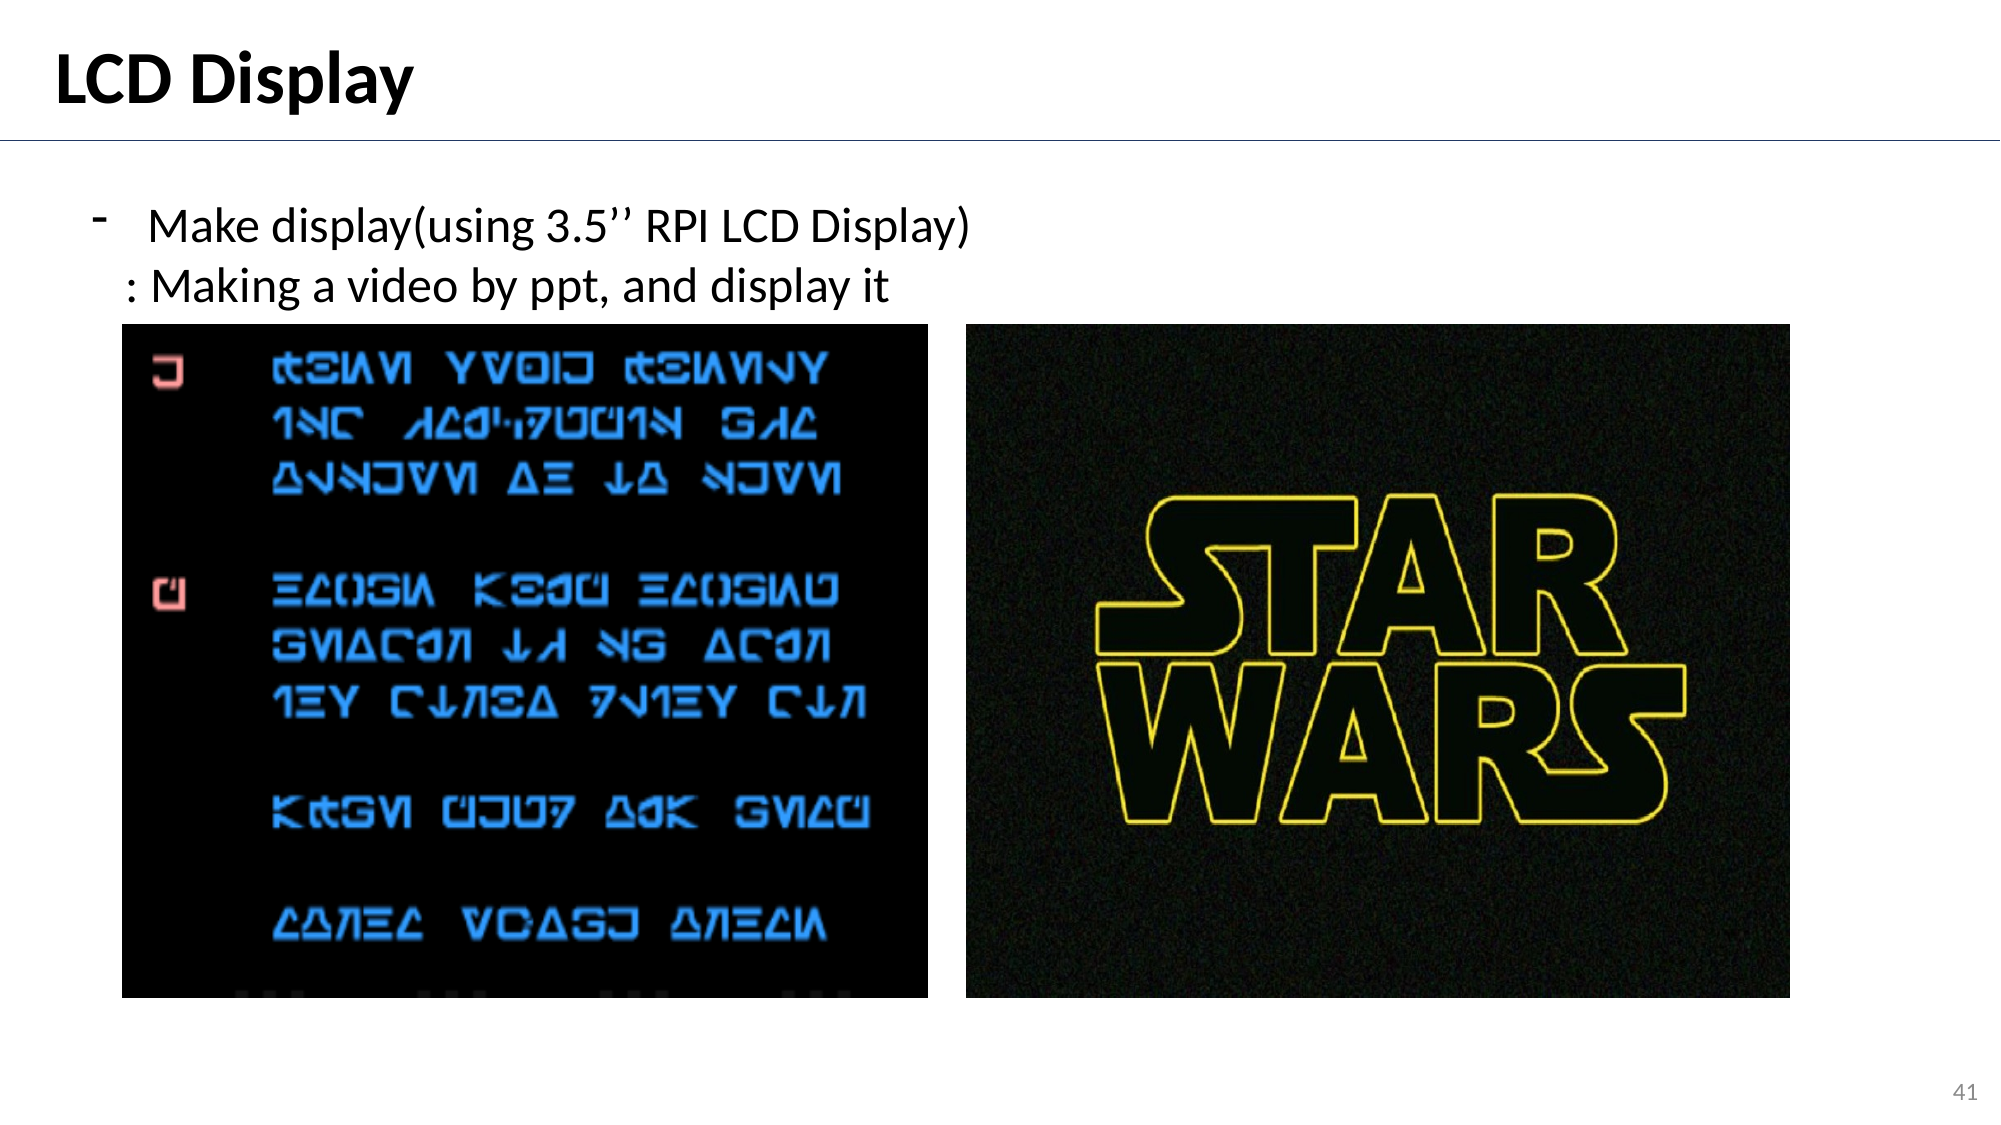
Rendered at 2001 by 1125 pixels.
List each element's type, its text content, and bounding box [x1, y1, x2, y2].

picture [966, 324, 1790, 998]
picture [121, 324, 928, 998]
text_box LCD Display [40, 21, 976, 127]
text_box Make display(using 3.5’’ RPI LCD Display) : Making a video by ppt, and display it [76, 185, 1662, 320]
slide_number 41 [1543, 1060, 1994, 1121]
